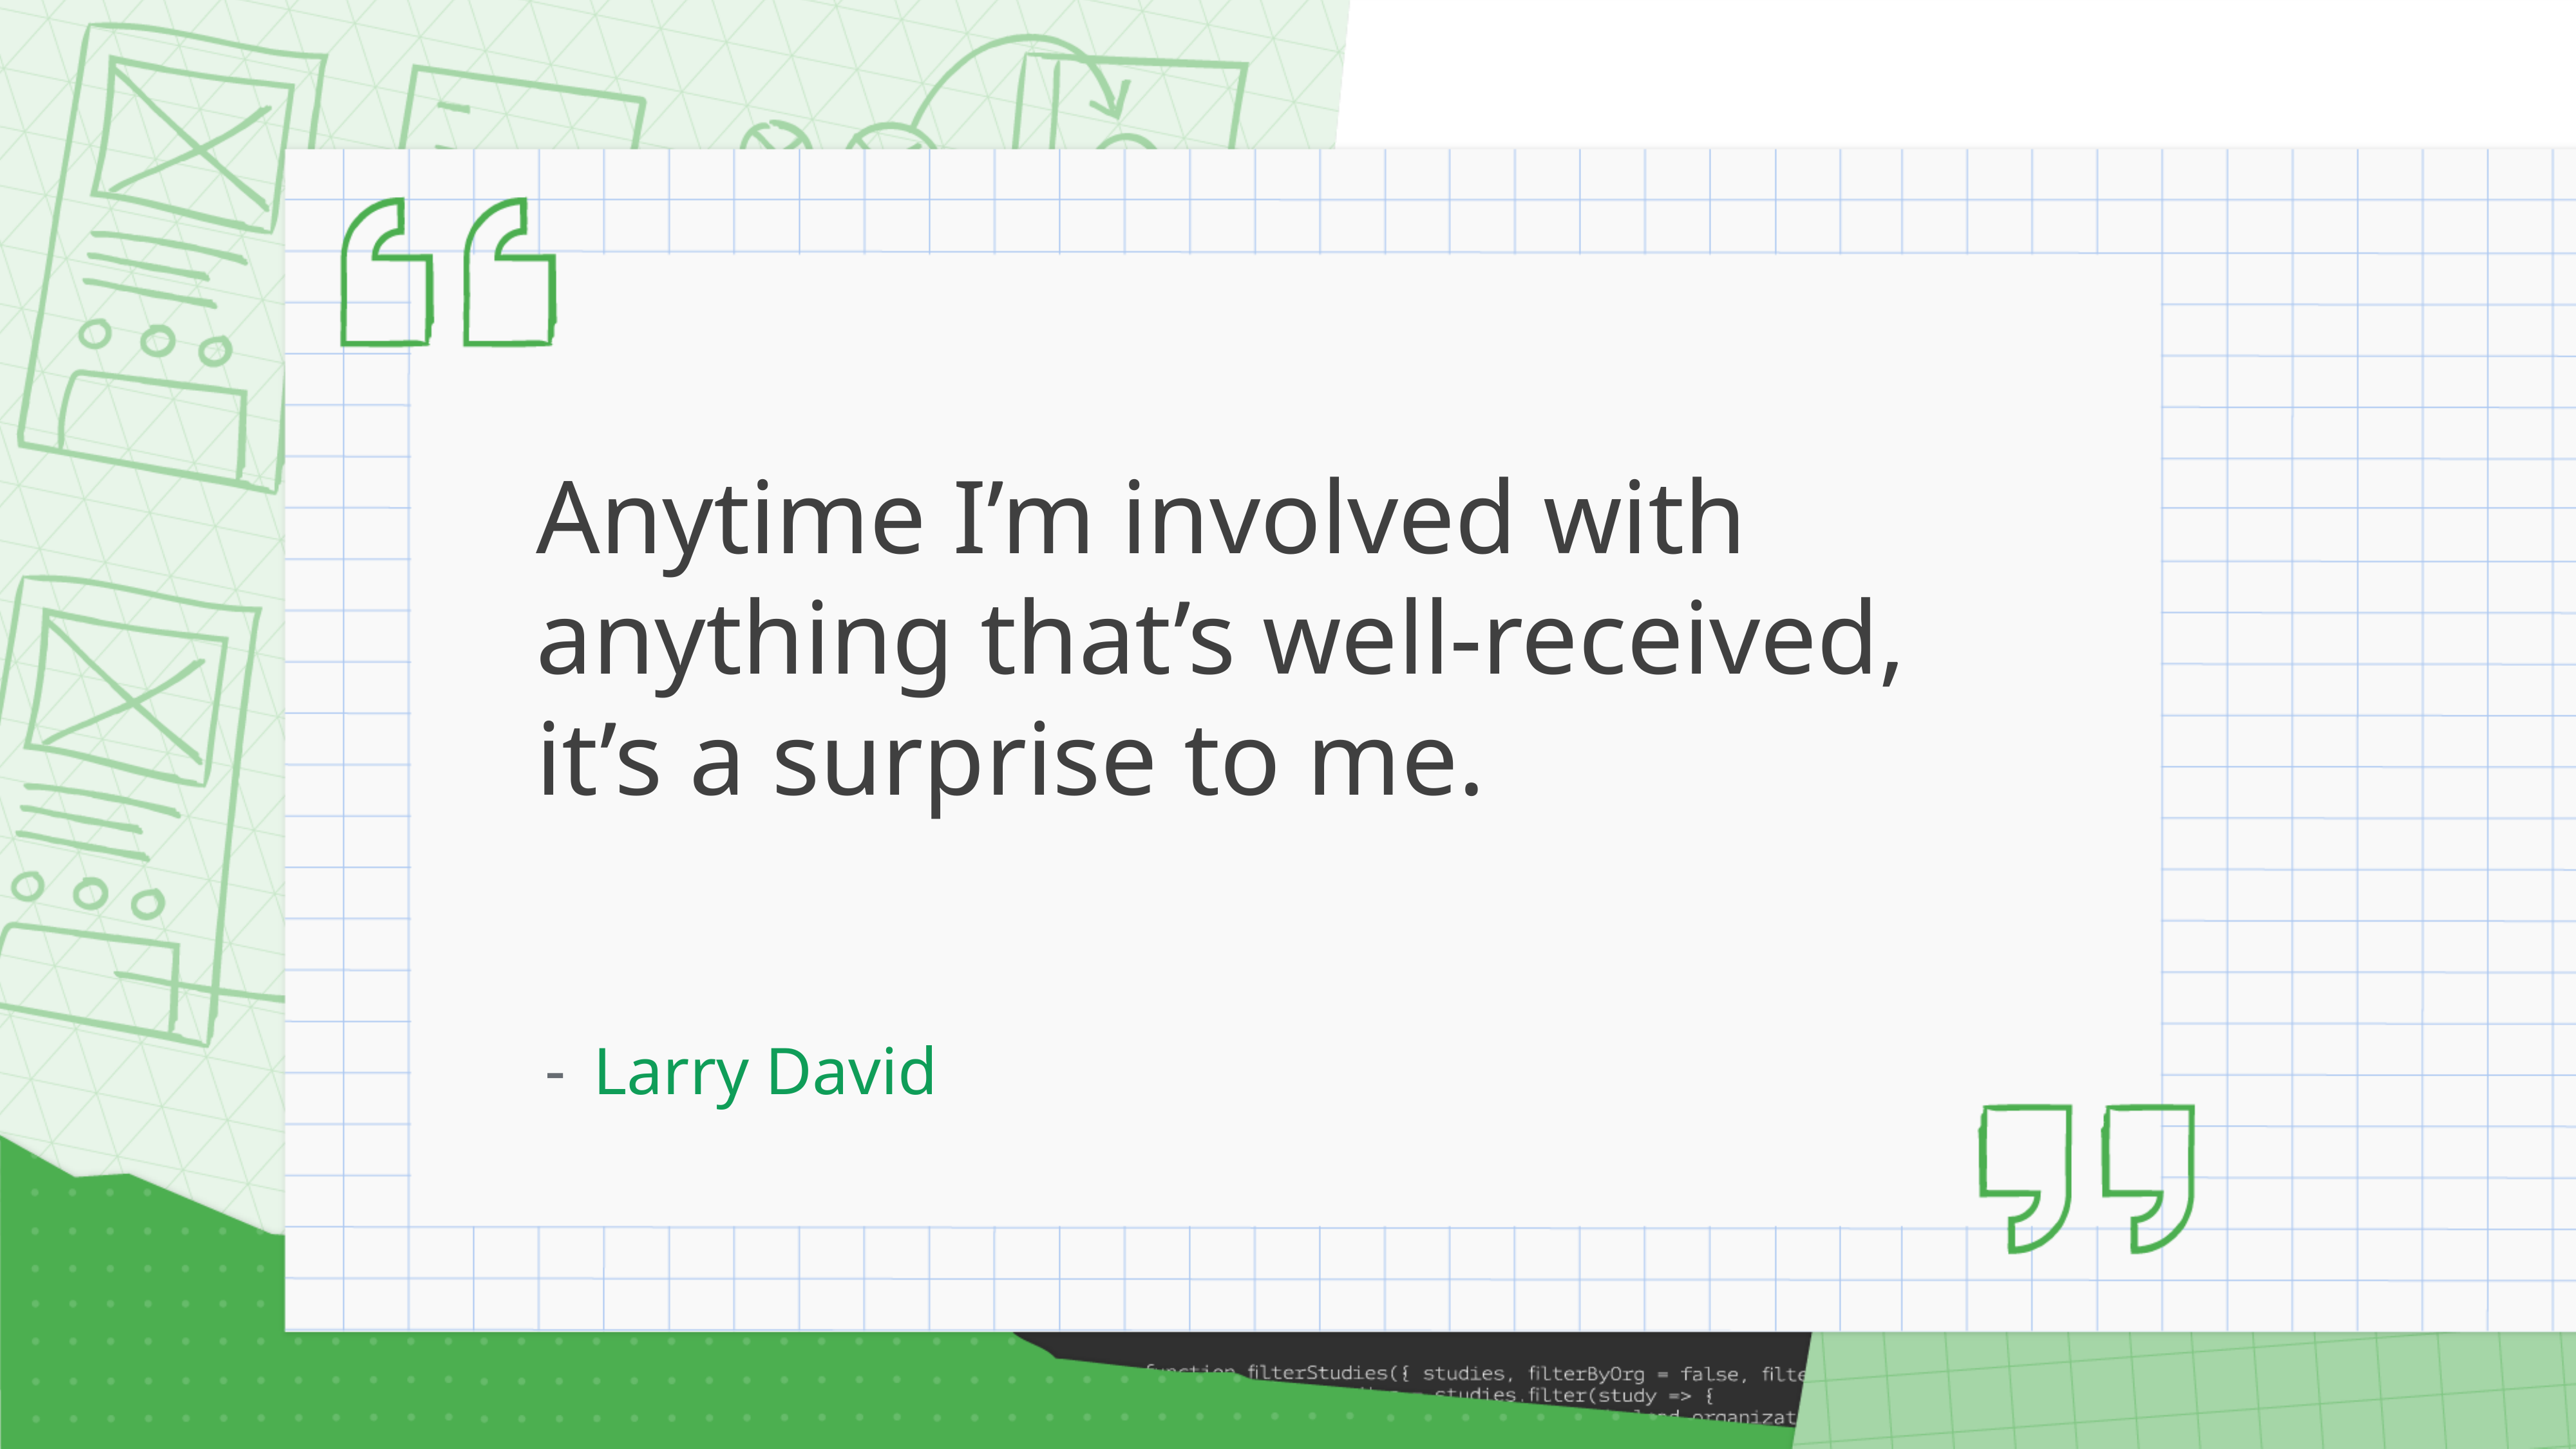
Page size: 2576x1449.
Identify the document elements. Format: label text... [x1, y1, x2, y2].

title Anytime I’m involved with anything that’s well-received, it’s a surprise to me. [510, 426, 2050, 841]
subtitle Larry David [535, 1020, 2105, 1449]
picture [0, 0, 2576, 1449]
